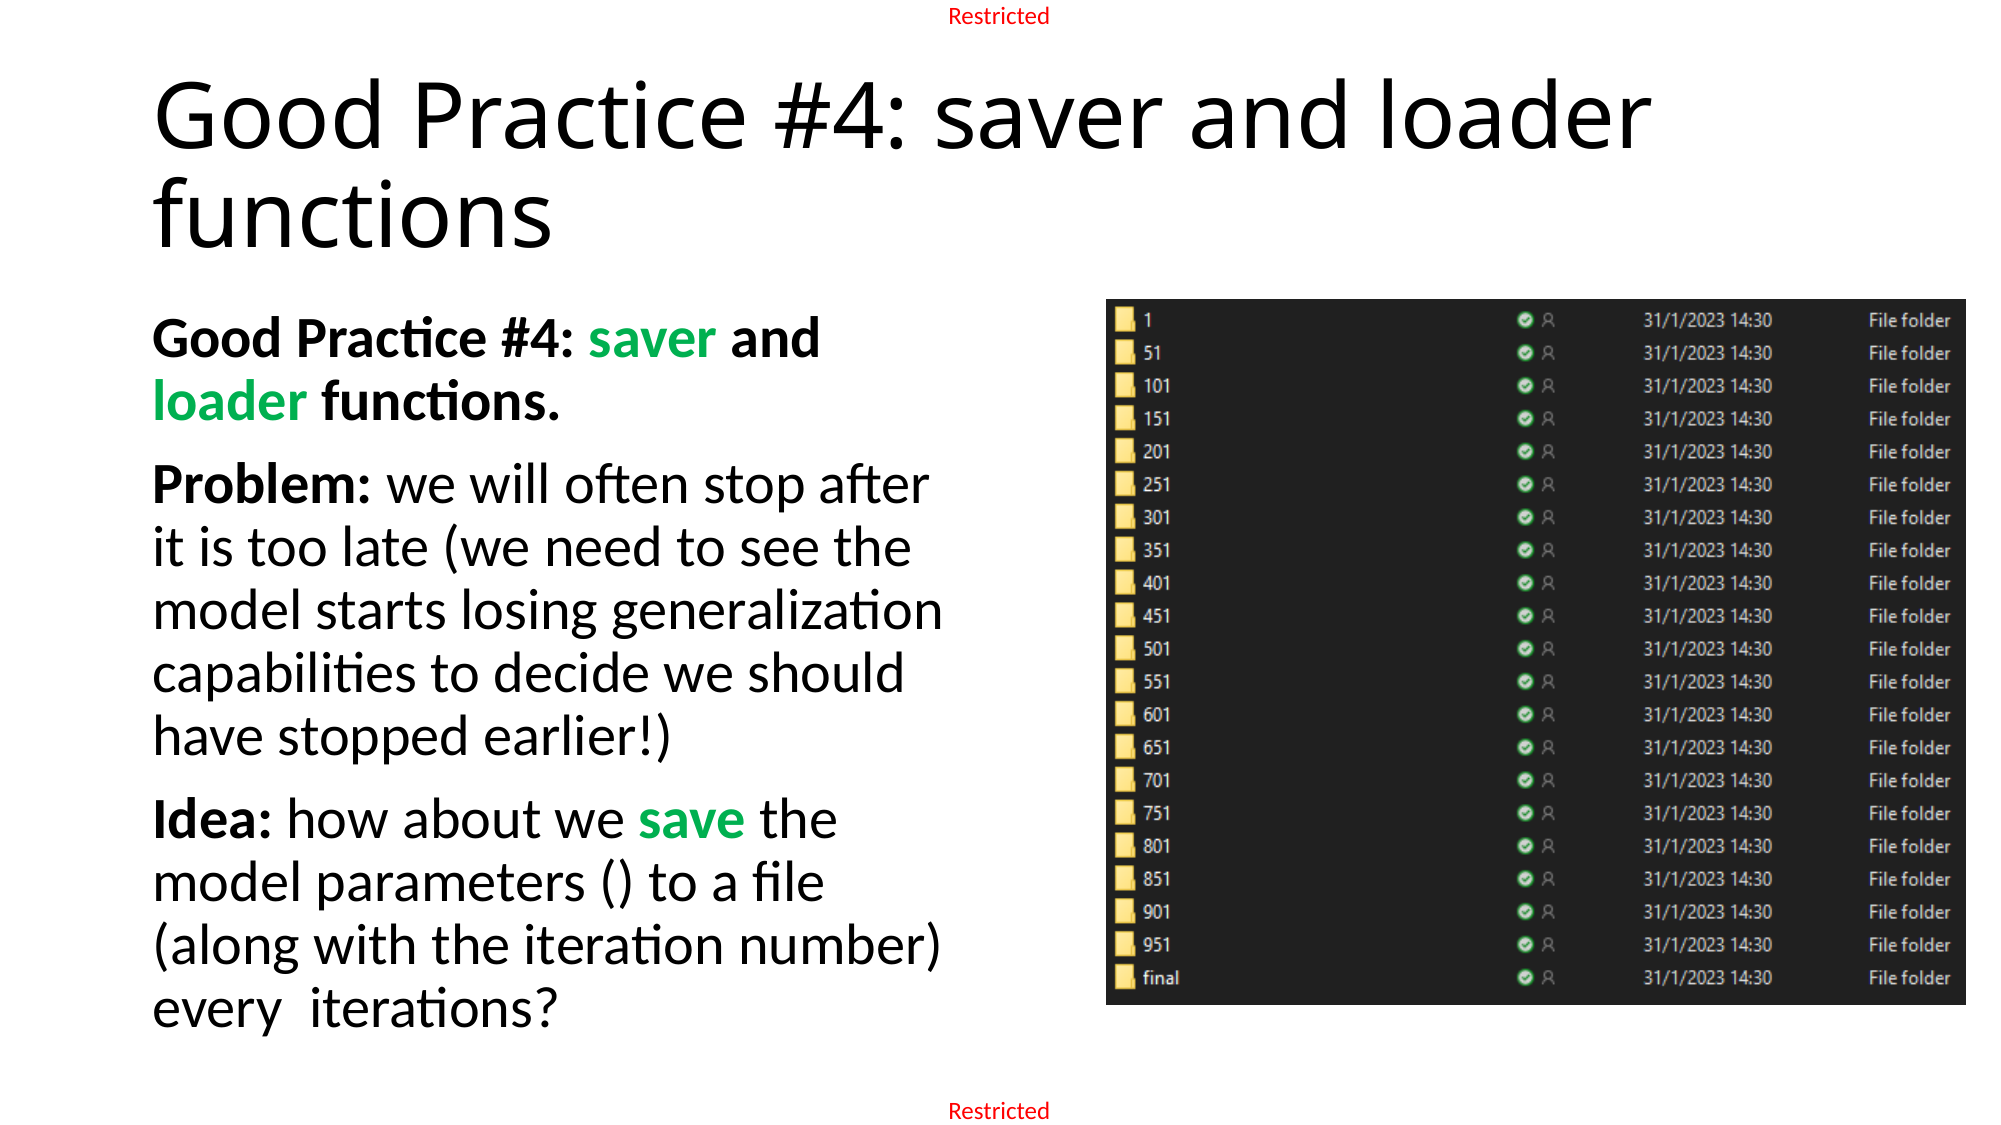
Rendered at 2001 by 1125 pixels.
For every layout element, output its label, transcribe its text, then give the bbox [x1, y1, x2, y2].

picture [1106, 299, 1966, 1005]
title Good Practice #4: saver and loader functions [137, 59, 1863, 278]
